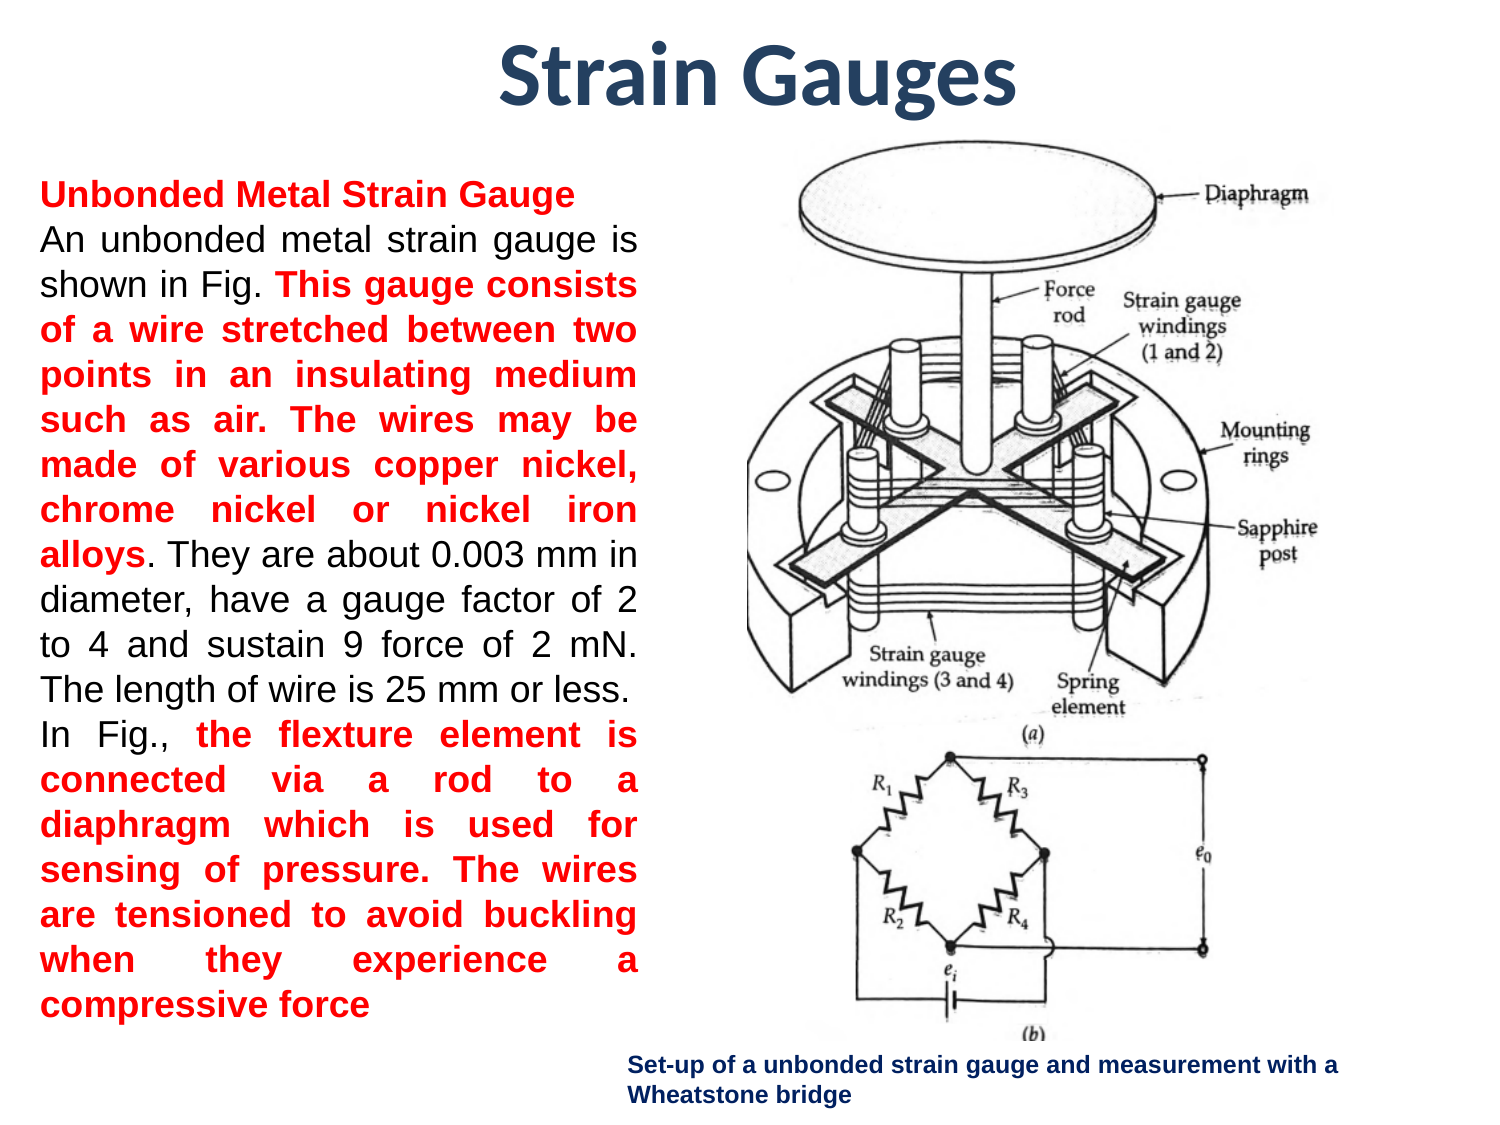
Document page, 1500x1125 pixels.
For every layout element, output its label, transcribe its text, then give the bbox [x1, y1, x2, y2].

title Strain Gauges [150, 11, 1428, 202]
text_box Unbonded Metal Strain Gauge An unbonded metal strain gauge is shown in Fig. This gauge consists of a wire stretched between two points in an insulating medium such as air. The wires may be made of various copper nickel, chrome nickel or nickel iron alloys. They are about 0.003 mm in diameter, have a gauge factor of 2 to 4 and sustain 9 force of 2 mN. The length of wire is 25 mm or less. In Fig., the flexture element is connected via a rod to a diaphragm which is used for sensing of pressure. The wires are tensioned to avoid buckling when they experience a compressive force [24, 162, 653, 1033]
text_box Set-up of a unbonded strain gauge and measurement with a Wheatstone bridge [612, 1040, 1363, 1116]
picture [747, 125, 1334, 1042]
